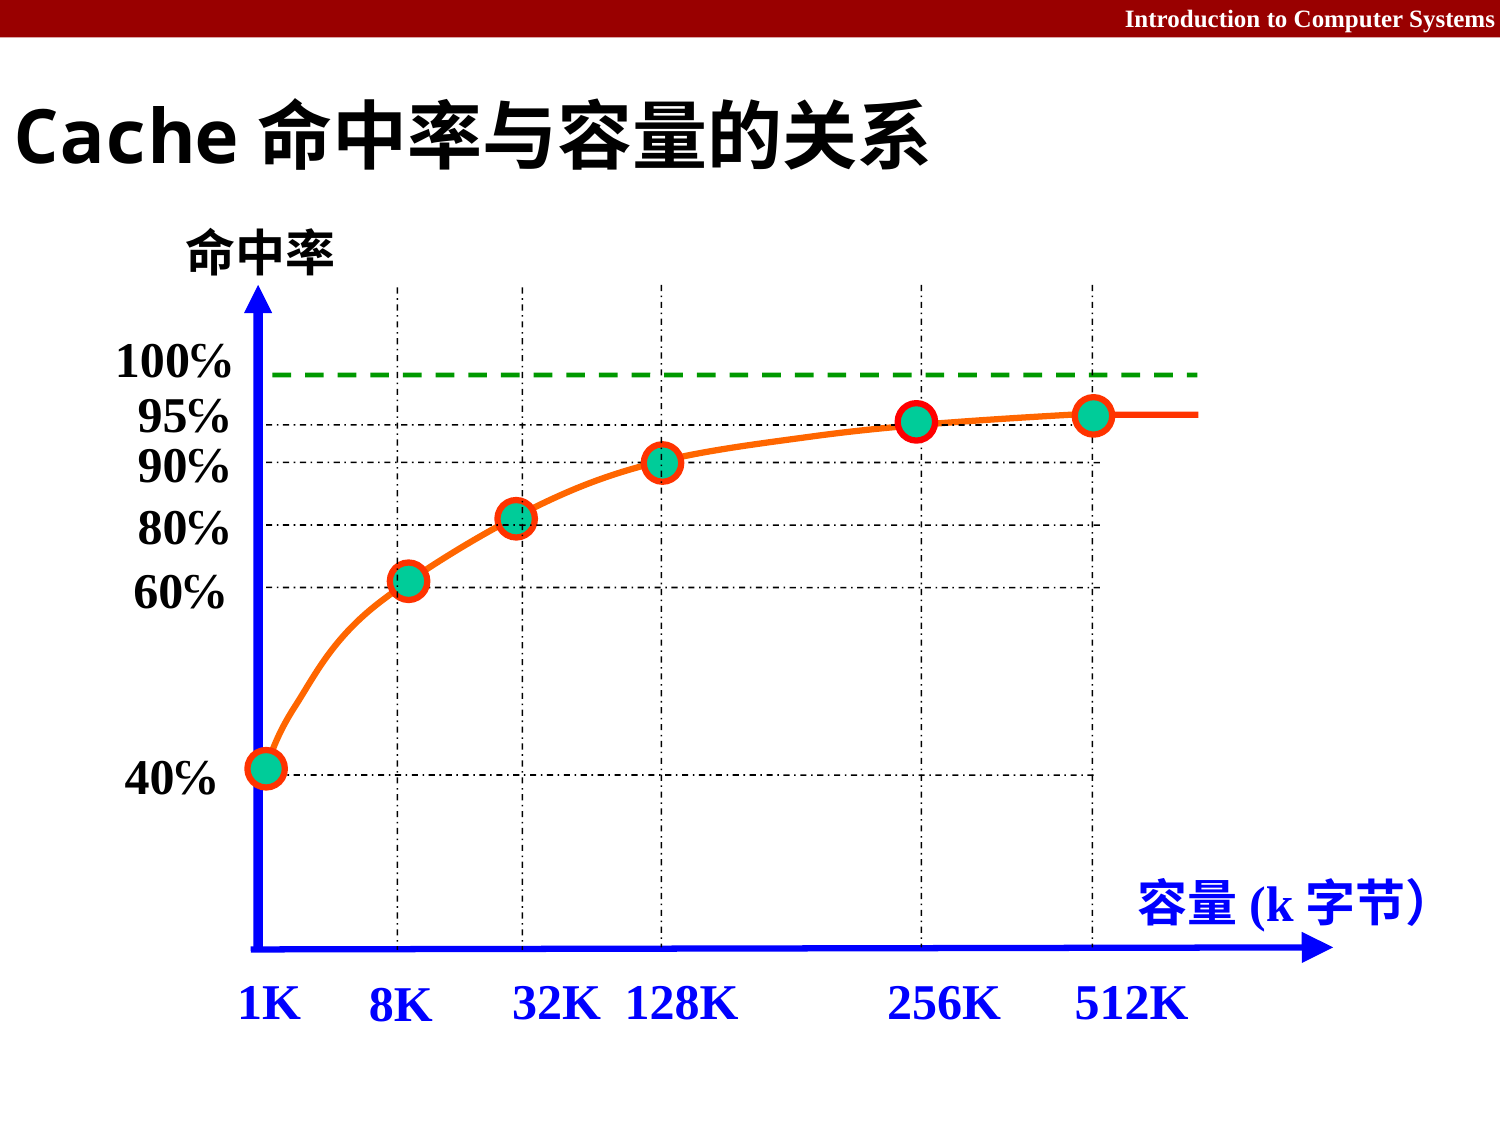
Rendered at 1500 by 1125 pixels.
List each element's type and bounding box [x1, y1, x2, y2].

text_box [497, 962, 760, 1038]
text_box [0, 86, 1160, 182]
text_box [1059, 962, 1210, 1038]
text_box [872, 962, 1023, 1038]
text_box [222, 962, 323, 1038]
text_box [100, 214, 1500, 950]
text_box [354, 964, 455, 1039]
